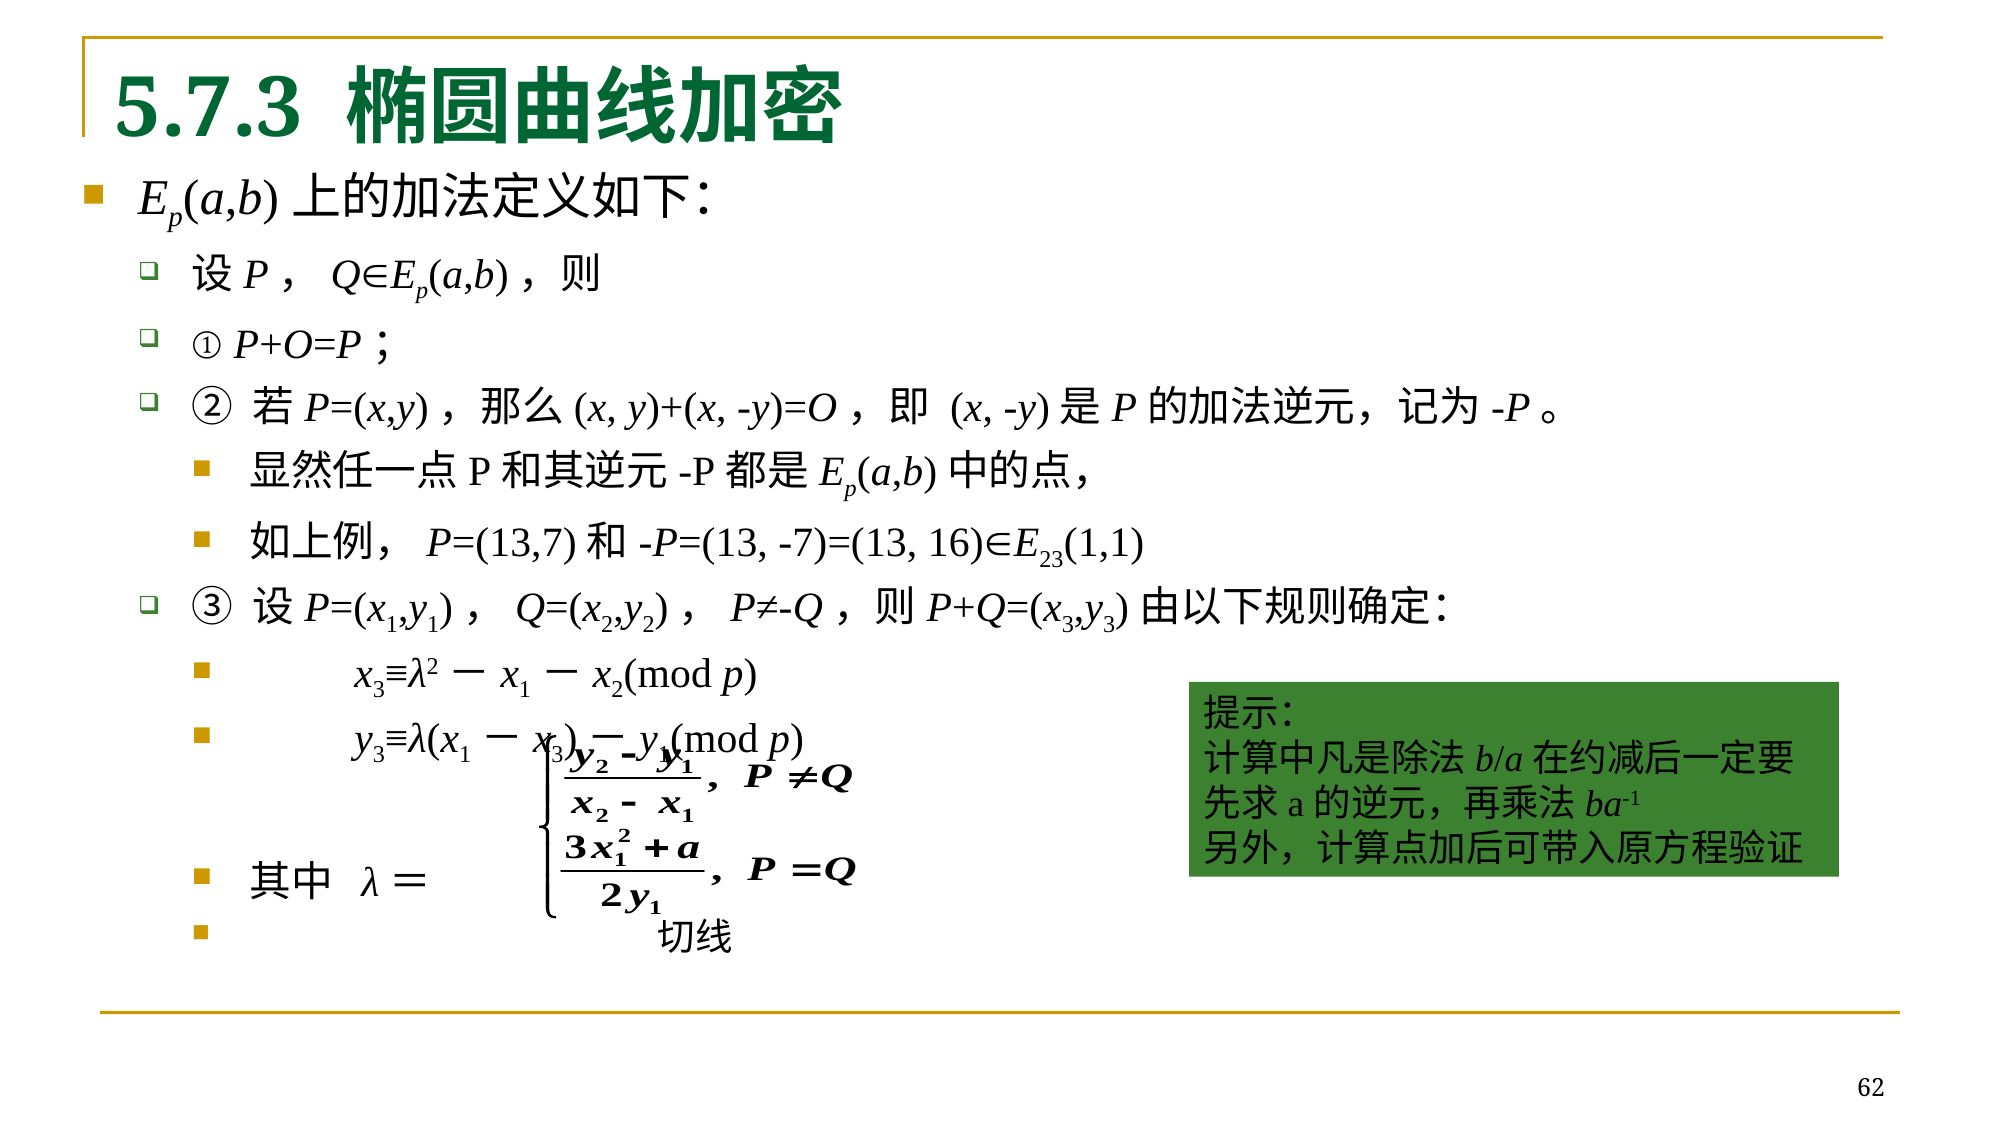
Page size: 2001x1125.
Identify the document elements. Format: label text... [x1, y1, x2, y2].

list Ep(a,b)上的加法定义如下： 设P，QEp(a,b)，则 ① P+O=P； ② 若P=(x,y)，那么(x, y)+(x, -y)=O，即 (x, -y)是P的加法逆元，记为-P。 显然任一点P和其逆元-P都是Ep(a,b)中的点， 如上例，P=(13,7)和-P=(13, -7)=(13, 16)E23(1,1) ③ 设P=(x1,y1)，Q=(x2,y2)，P≠-Q，则P+Q=(x3,y3)由以下规则确定： x3≡λ2－x1－x2(mod p) y3≡λ(x1－x3)－y1(mod p) 其中 λ＝ 切线 [66, 149, 1967, 1063]
slide_number 62 [1616, 1062, 1901, 1113]
text_box 提示： 计算中凡是除法b/a在约减后一定要先求a的逆元，再乘法ba-1 另外，计算点加后可带入原方程验证 [1189, 681, 1839, 877]
title 5.7.3 椭圆曲线加密 [99, 45, 1900, 149]
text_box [529, 727, 867, 925]
